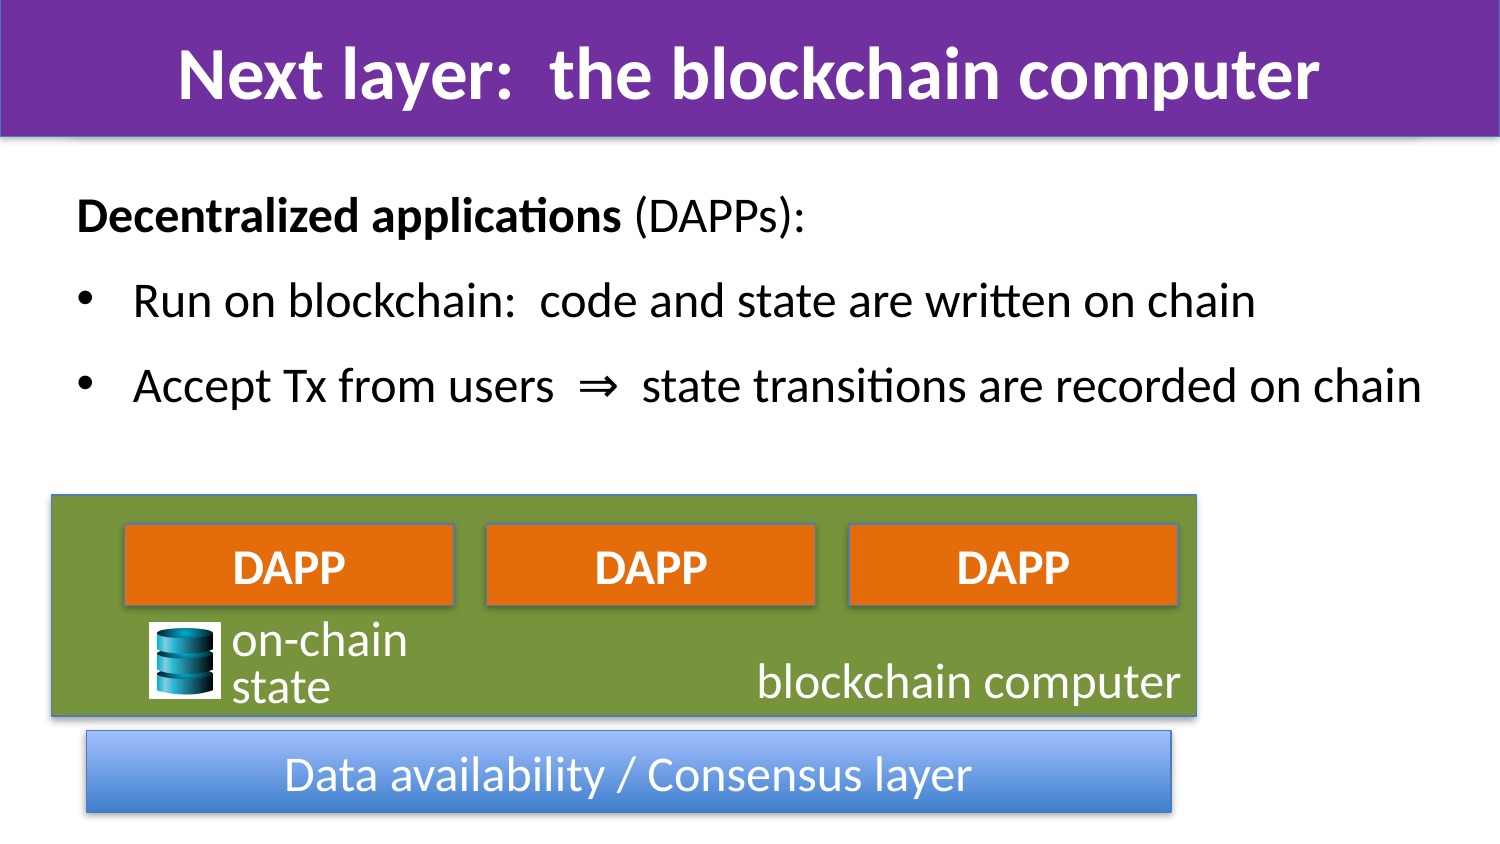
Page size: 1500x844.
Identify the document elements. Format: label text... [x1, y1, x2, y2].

text_box Data availability / Consensus layer [86, 730, 1172, 813]
text_box blockchain computer [51, 494, 1197, 717]
text_box DAPP [486, 523, 816, 606]
text_box on-chain state [216, 610, 424, 721]
title Next layer: the blockchain computer [75, 17, 1425, 120]
picture [149, 622, 222, 699]
text_box Decentralized applications (DAPPs): Run on blockchain: code and state are written on chain Accept Tx from users ⇒ state transitions are recorded on chain [61, 175, 1500, 420]
text_box DAPP [848, 523, 1179, 606]
text_box DAPP [124, 523, 455, 606]
